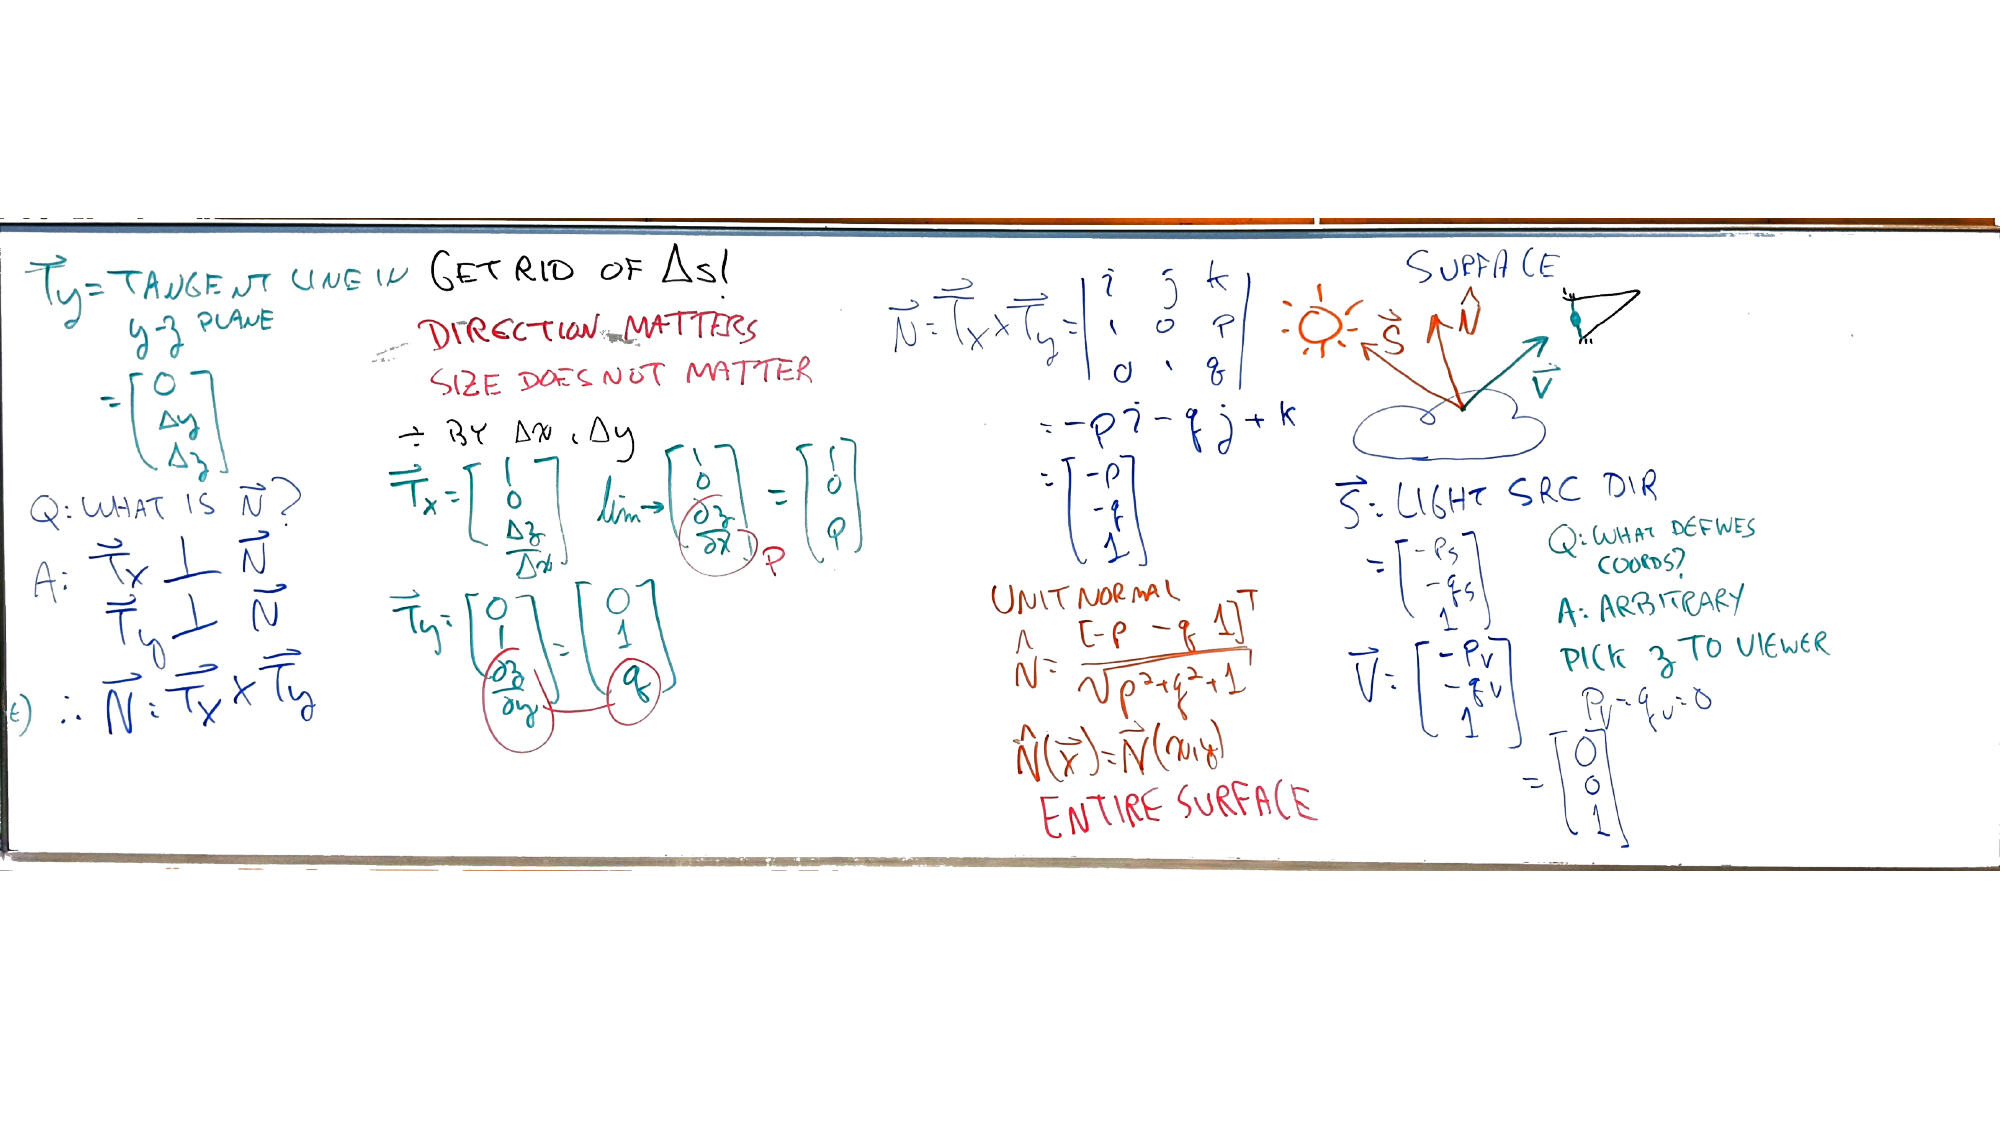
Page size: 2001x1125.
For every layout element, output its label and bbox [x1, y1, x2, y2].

picture [0, 218, 2000, 871]
